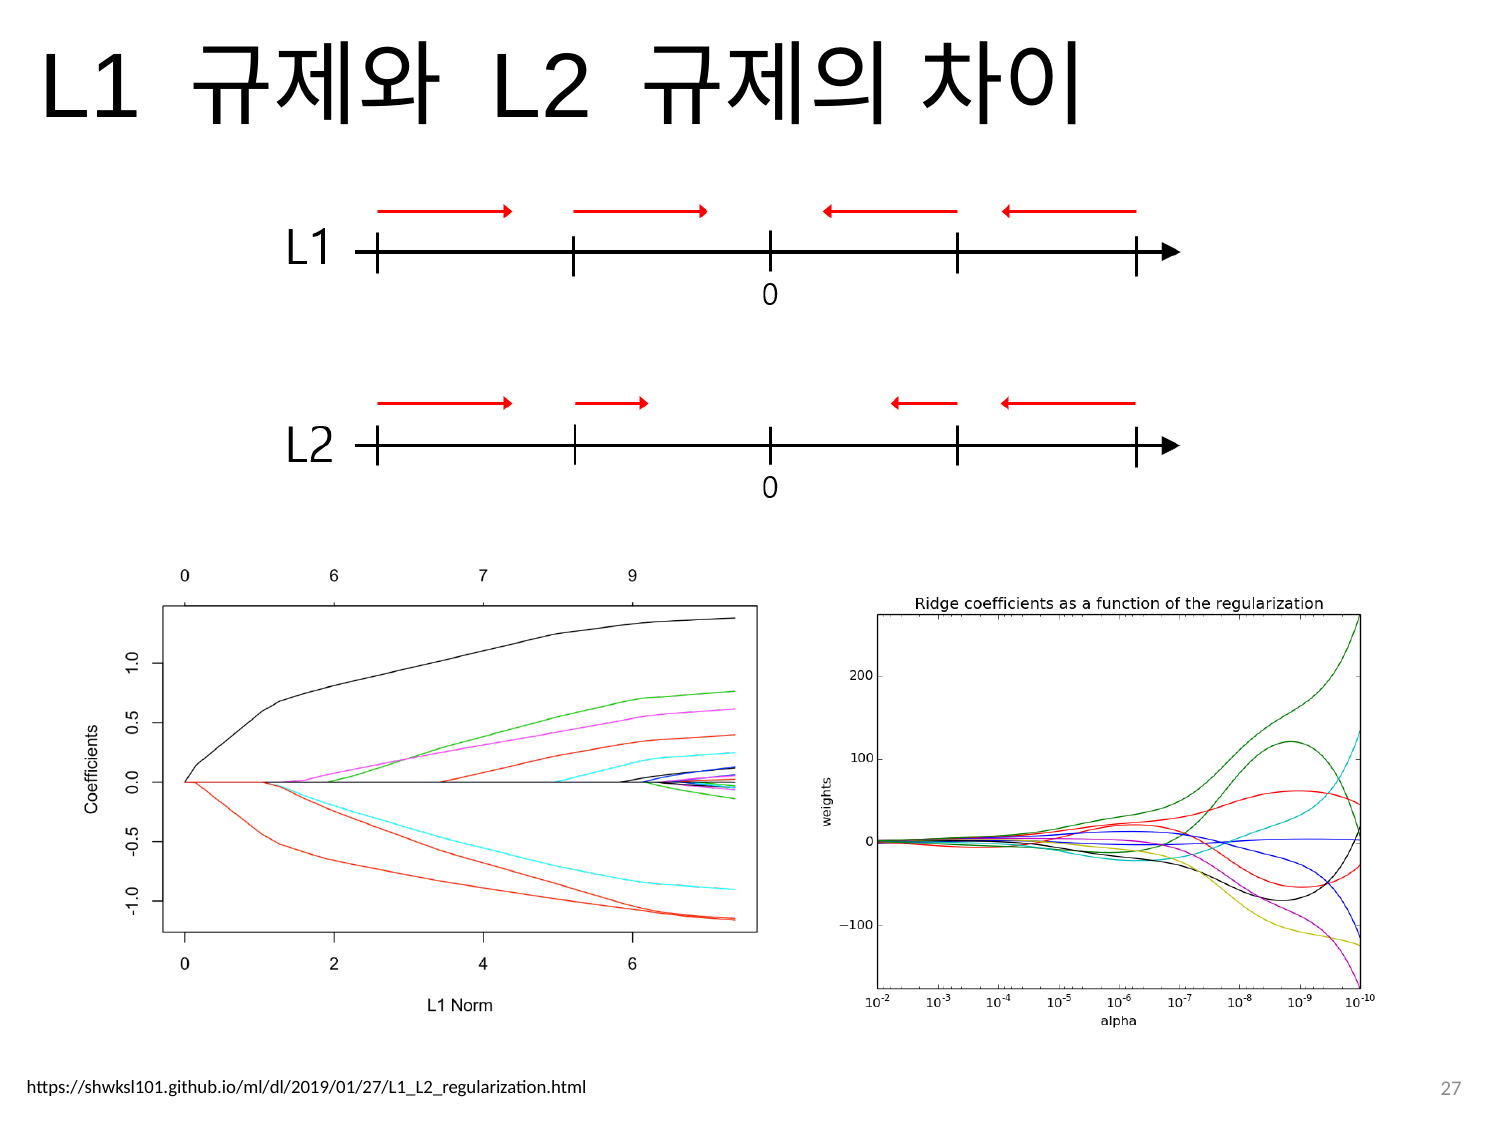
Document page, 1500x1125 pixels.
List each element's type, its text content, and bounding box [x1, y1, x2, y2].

text_box https://shwksl101.github.io/ml/dl/2019/01/27/L1_L2_regularization.html [11, 1067, 762, 1105]
slide_number 27 [1347, 1067, 1477, 1108]
title L1 규제와 L2 규제의 차이 [24, 17, 1477, 159]
picture [77, 179, 1422, 1037]
